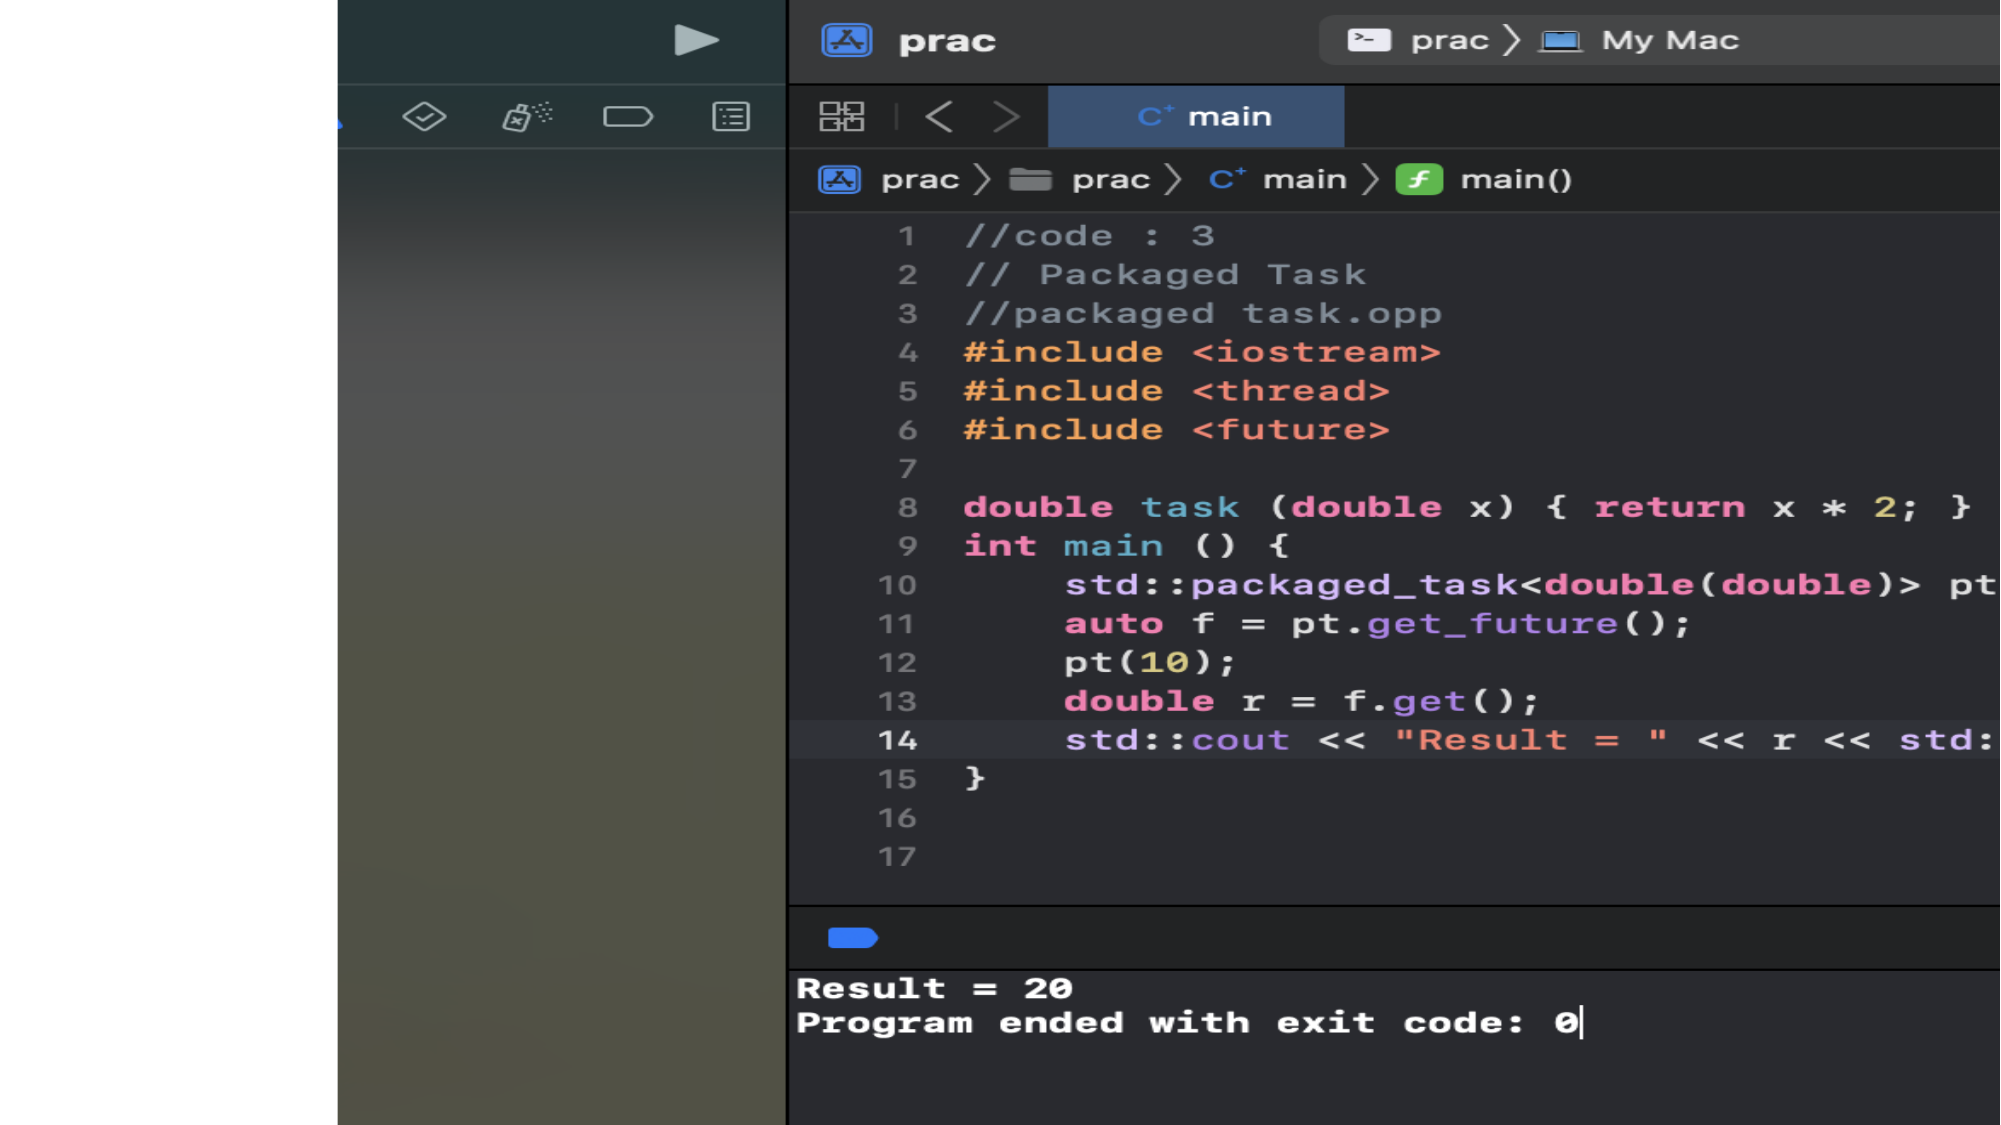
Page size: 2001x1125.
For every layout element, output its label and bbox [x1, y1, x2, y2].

picture [337, 0, 2000, 1125]
text_box [0, 0, 337, 1125]
